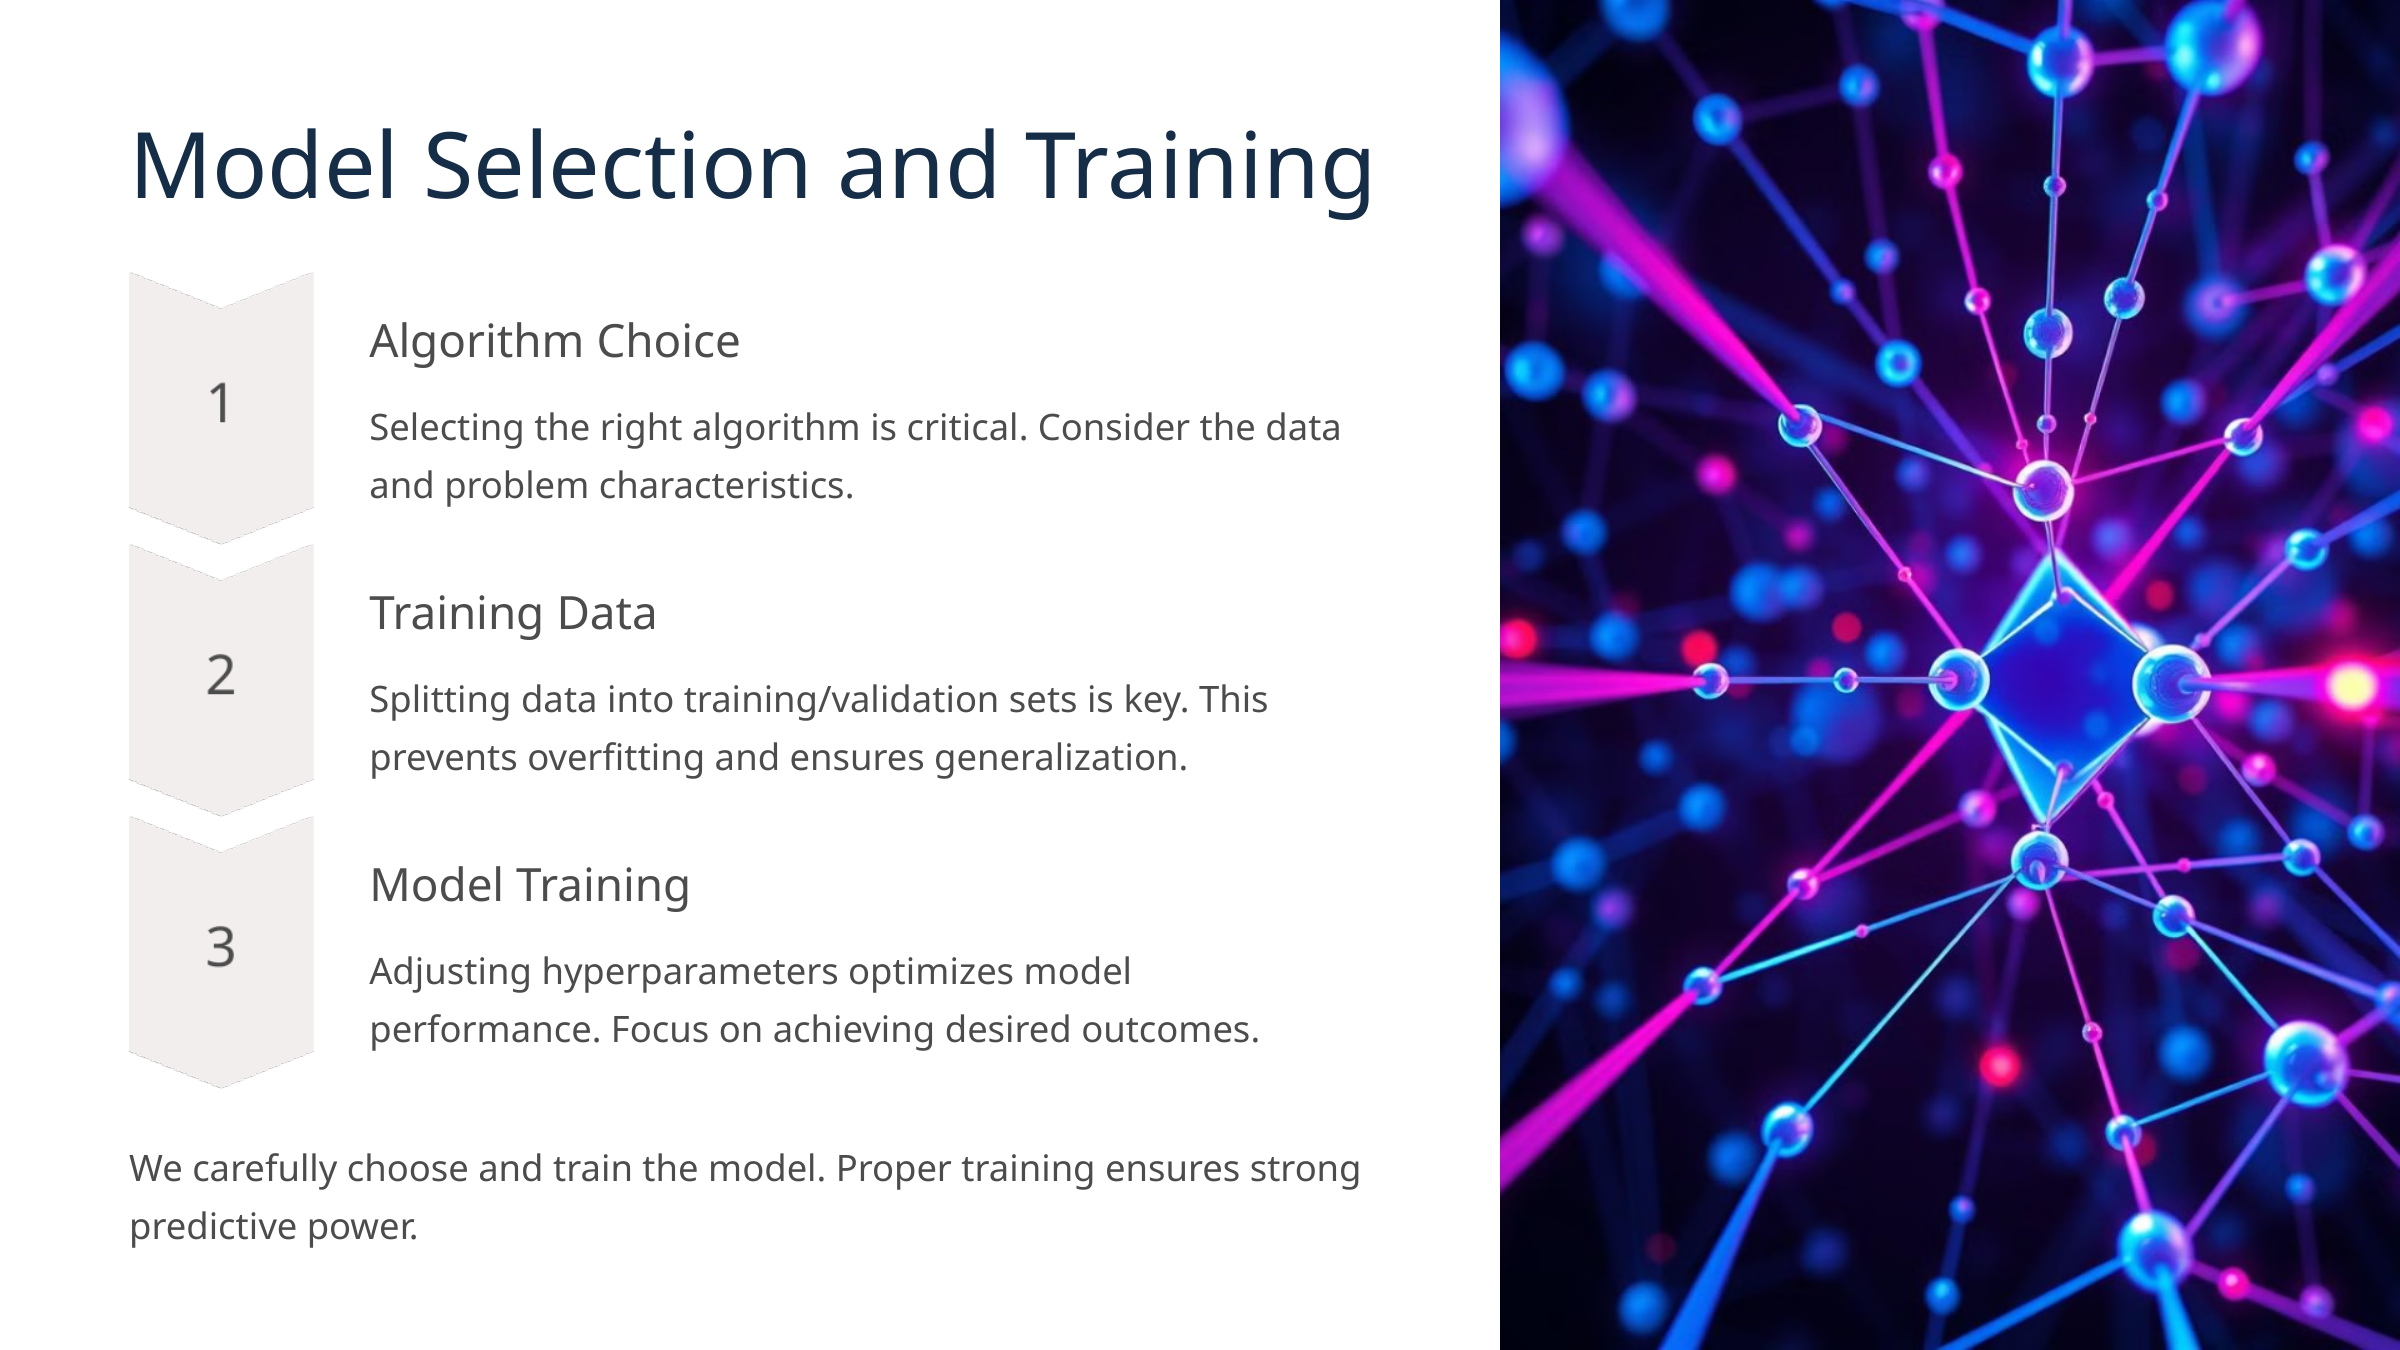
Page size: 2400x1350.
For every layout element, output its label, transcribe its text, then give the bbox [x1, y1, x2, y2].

text_box Adjusting hyperparameters optimizes model performance. Focus on achieving desired outcomes. [369, 933, 1371, 1052]
text_box Model Selection and Training [129, 101, 1256, 218]
text_box Selecting the right algorithm is critical. Consider the data and problem characteristics. [369, 389, 1371, 508]
text_box Model Training [369, 853, 831, 912]
picture [1499, 0, 2400, 1350]
text_box Training Data [369, 581, 831, 640]
text_box Splitting data into training/validation sets is key. This prevents overfitting and ensures generalization. [369, 661, 1371, 780]
picture [129, 272, 314, 1089]
text_box We carefully choose and train the model. Proper training ensures strong predictive power. [129, 1129, 1371, 1249]
text_box Algorithm Choice [369, 309, 831, 368]
